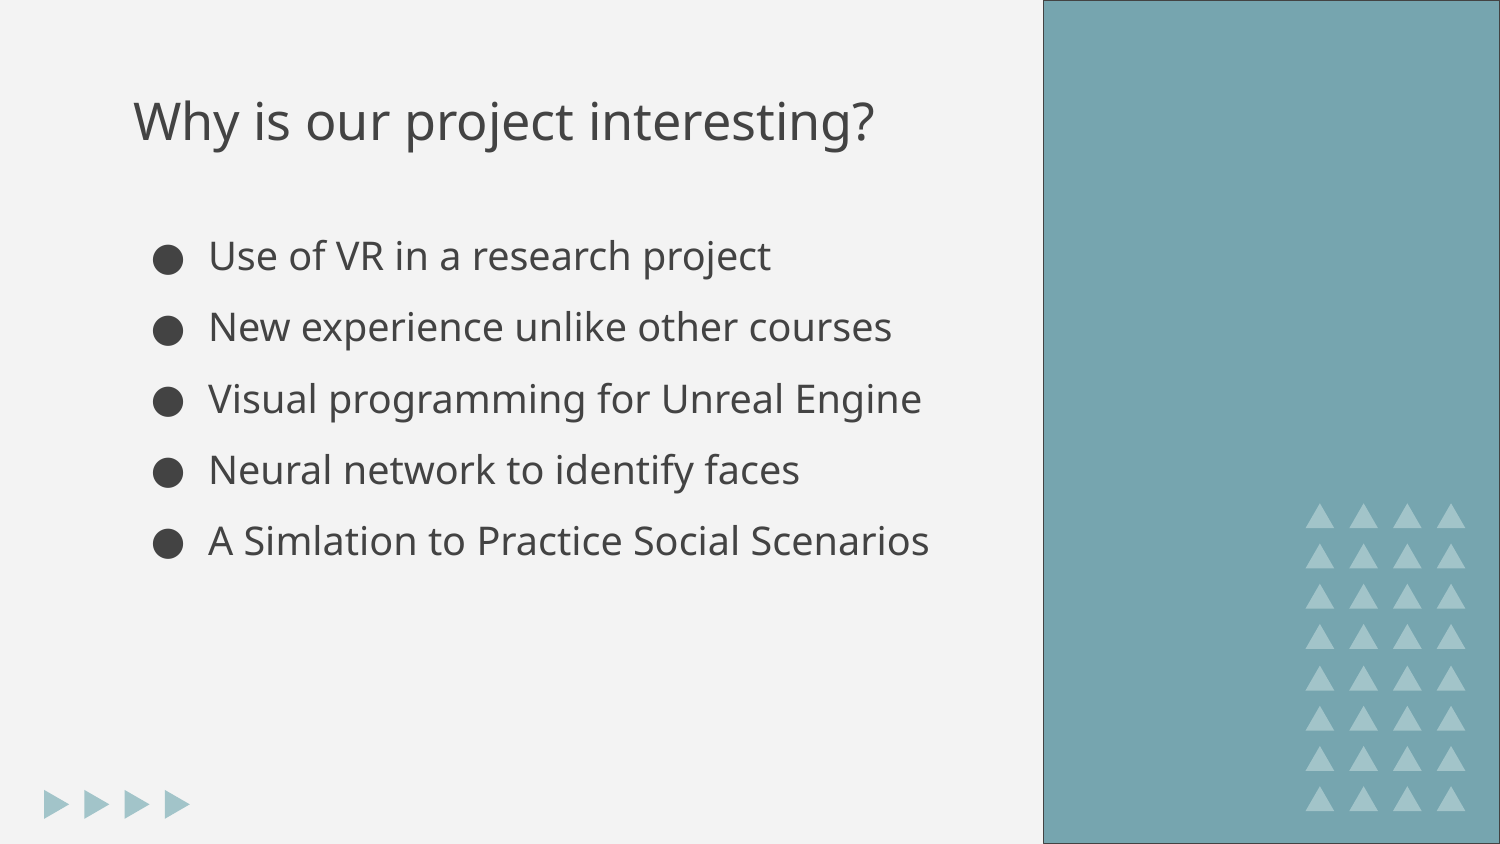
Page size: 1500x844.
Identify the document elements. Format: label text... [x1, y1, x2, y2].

title Why is our project interesting? [118, 72, 1044, 167]
subtitle Use of VR in a research project New experience unlike other courses Visual programming for Unreal Engine Neural network to identify faces A Simlation to Practice Social Scenarios [118, 192, 996, 792]
